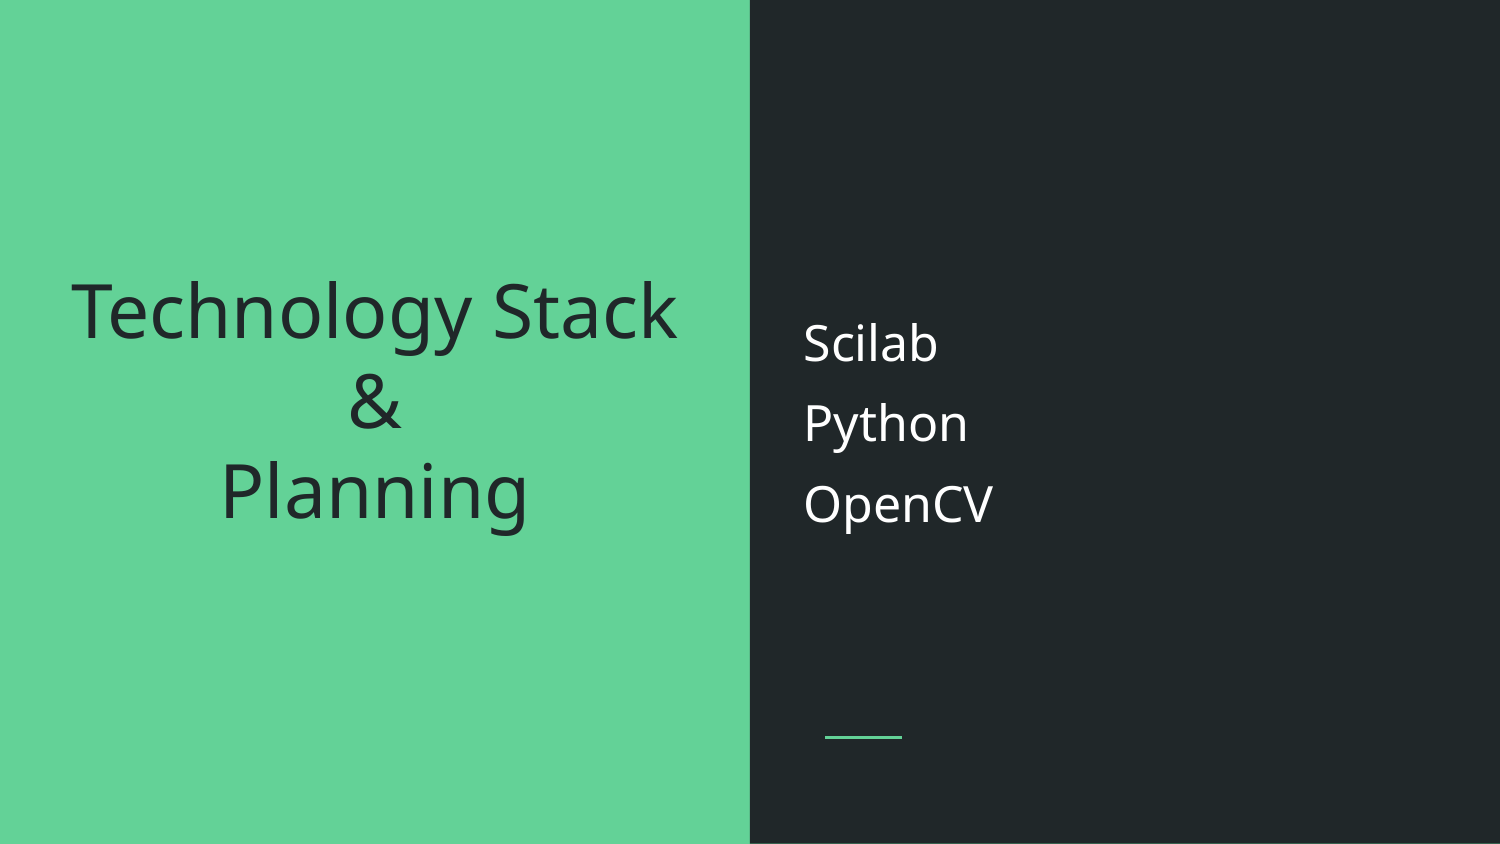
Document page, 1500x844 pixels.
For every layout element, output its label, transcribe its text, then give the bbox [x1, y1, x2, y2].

subtitle Scilab Python OpenCV [788, 107, 1453, 737]
title Technology Stack & Planning [0, 312, 750, 484]
